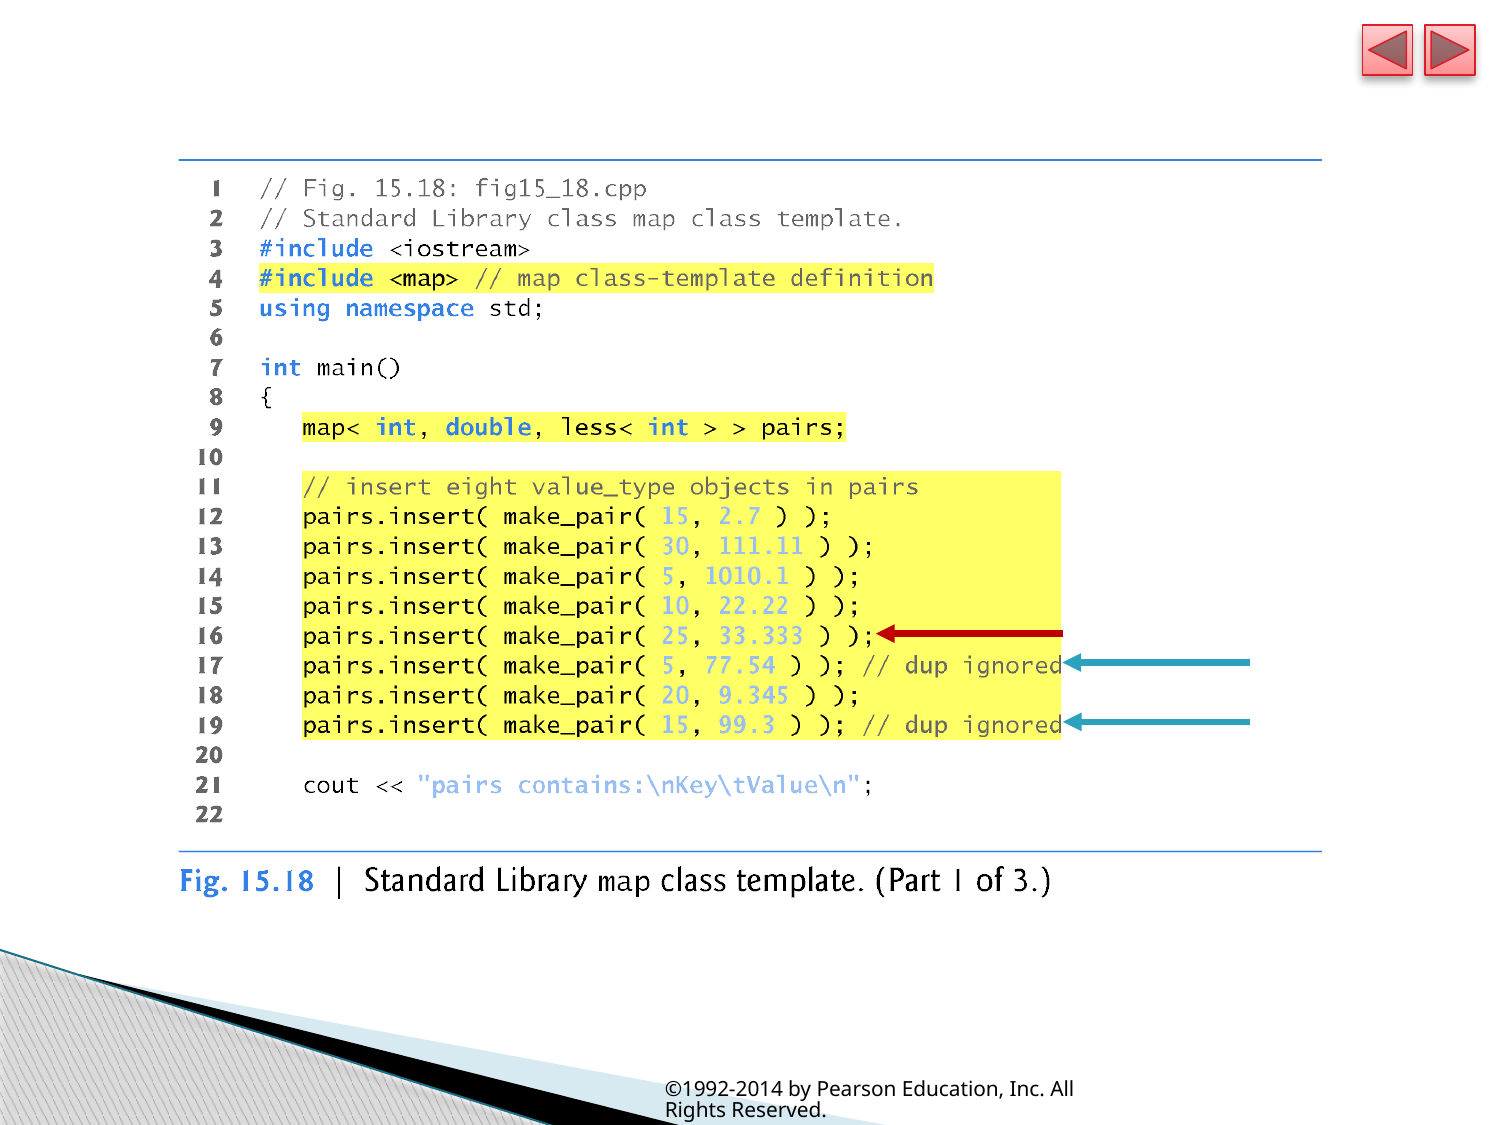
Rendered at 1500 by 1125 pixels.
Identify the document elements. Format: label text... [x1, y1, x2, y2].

picture [0, 106, 1500, 1018]
footer ©1992-2014 by Pearson Education, Inc. All Rights Reserved. [650, 1051, 1105, 1112]
